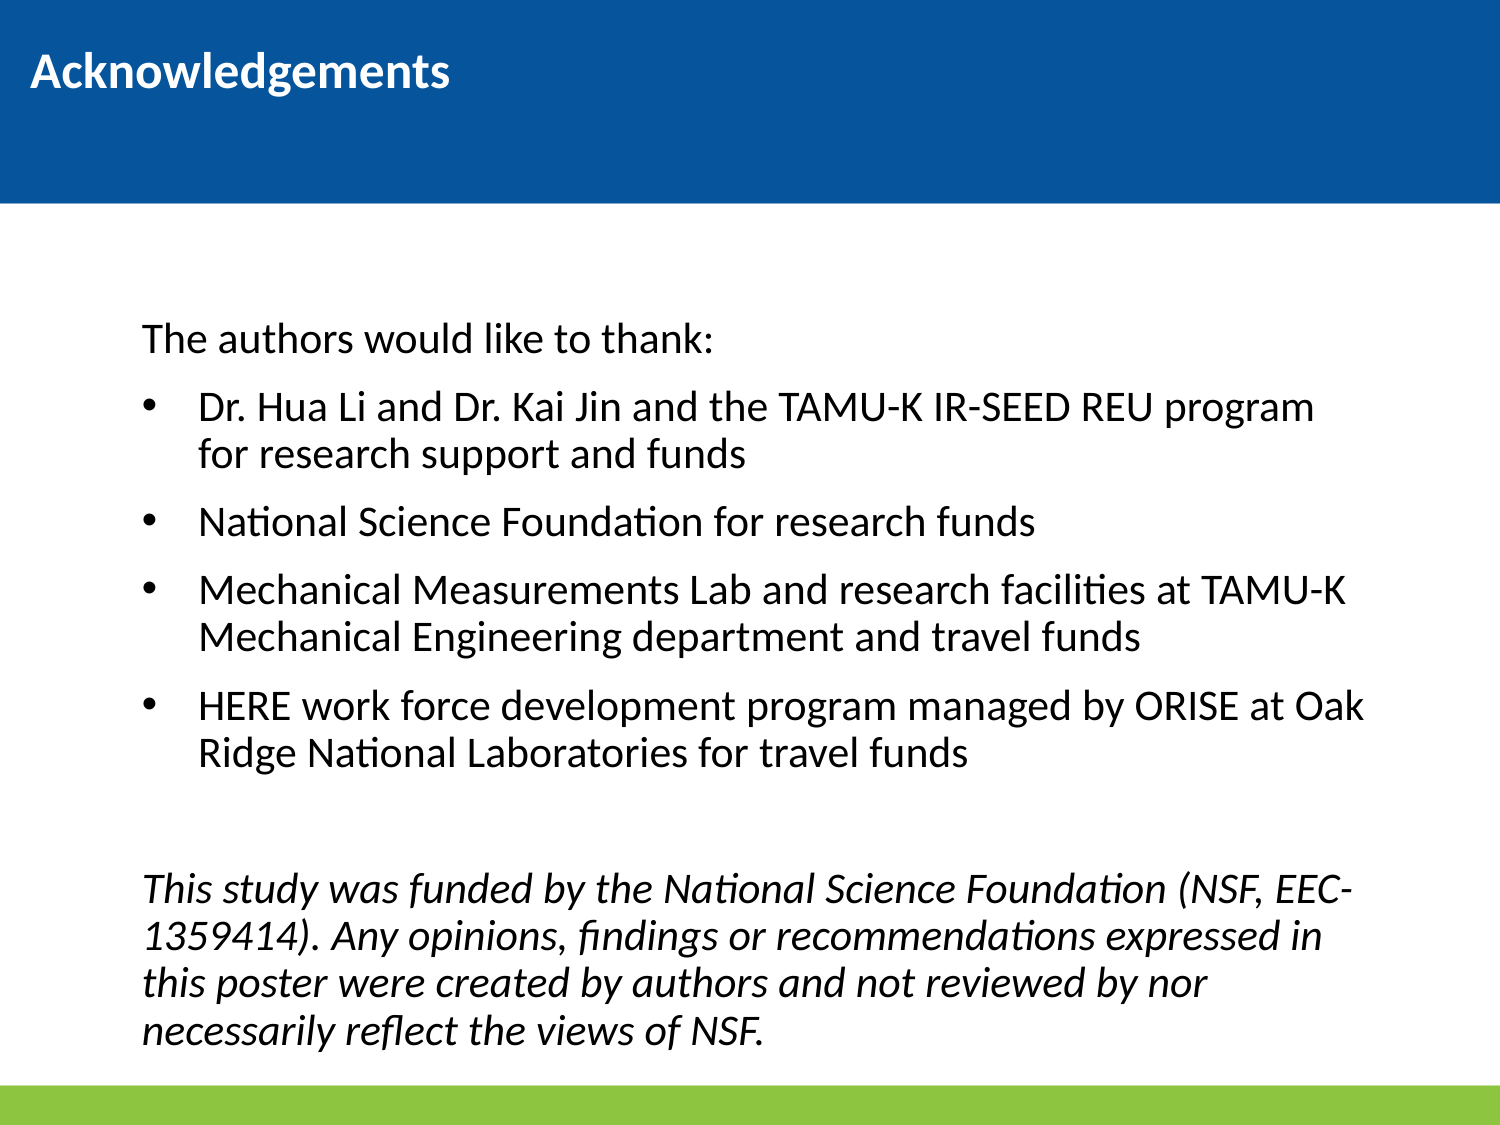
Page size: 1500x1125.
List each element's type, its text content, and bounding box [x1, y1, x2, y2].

title Acknowledgements [15, 19, 1309, 125]
picture [0, 0, 1500, 1125]
list The authors would like to thank: Dr. Hua Li and Dr. Kai Jin and the TAMU-K IR-SEED REU program for research support and funds National Science Foundation for research funds Mechanical Measurements Lab and research facilities at TAMU-K Mechanical Engineering department and travel funds HERE work force development program managed by ORISE at Oak Ridge National Laboratories for travel funds This study was funded by the National Science Foundation (NSF, EEC-1359414). Any opinions, findings or recommendations expressed in this poster were created by authors and not reviewed by nor necessarily reflect the views of NSF. [126, 307, 1390, 854]
